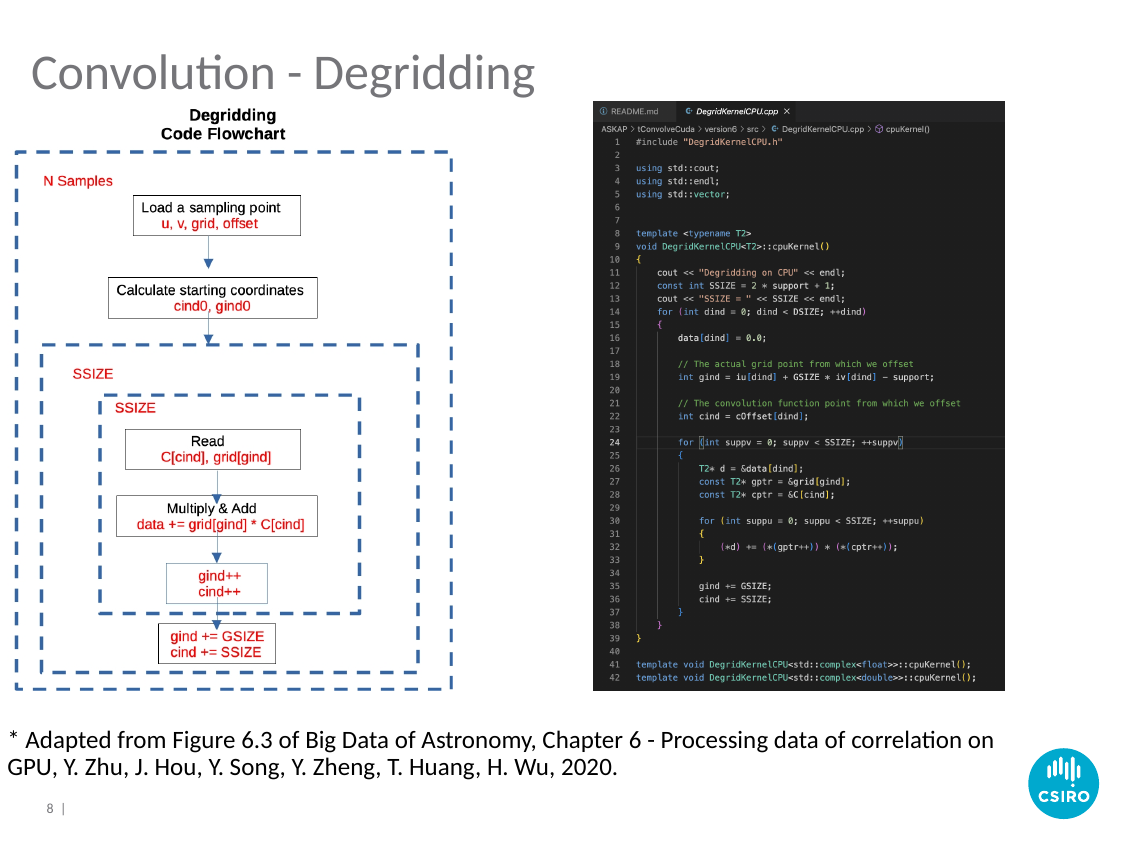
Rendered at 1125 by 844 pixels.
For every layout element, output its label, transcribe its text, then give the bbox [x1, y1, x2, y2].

title Convolution - Degridding [30, 39, 1094, 145]
slide_number 8 | [31, 800, 67, 816]
picture [593, 101, 1005, 691]
picture [7, 101, 453, 691]
list * Adapted from Figure 6.3 of Big Data of Astronomy, Chapter 6 - Processing data of correlation on GPU, Y. Zhu, J. Hou, Y. Song, Y. Zheng, T. Huang, H. Wu, 2020. [7, 726, 1012, 808]
